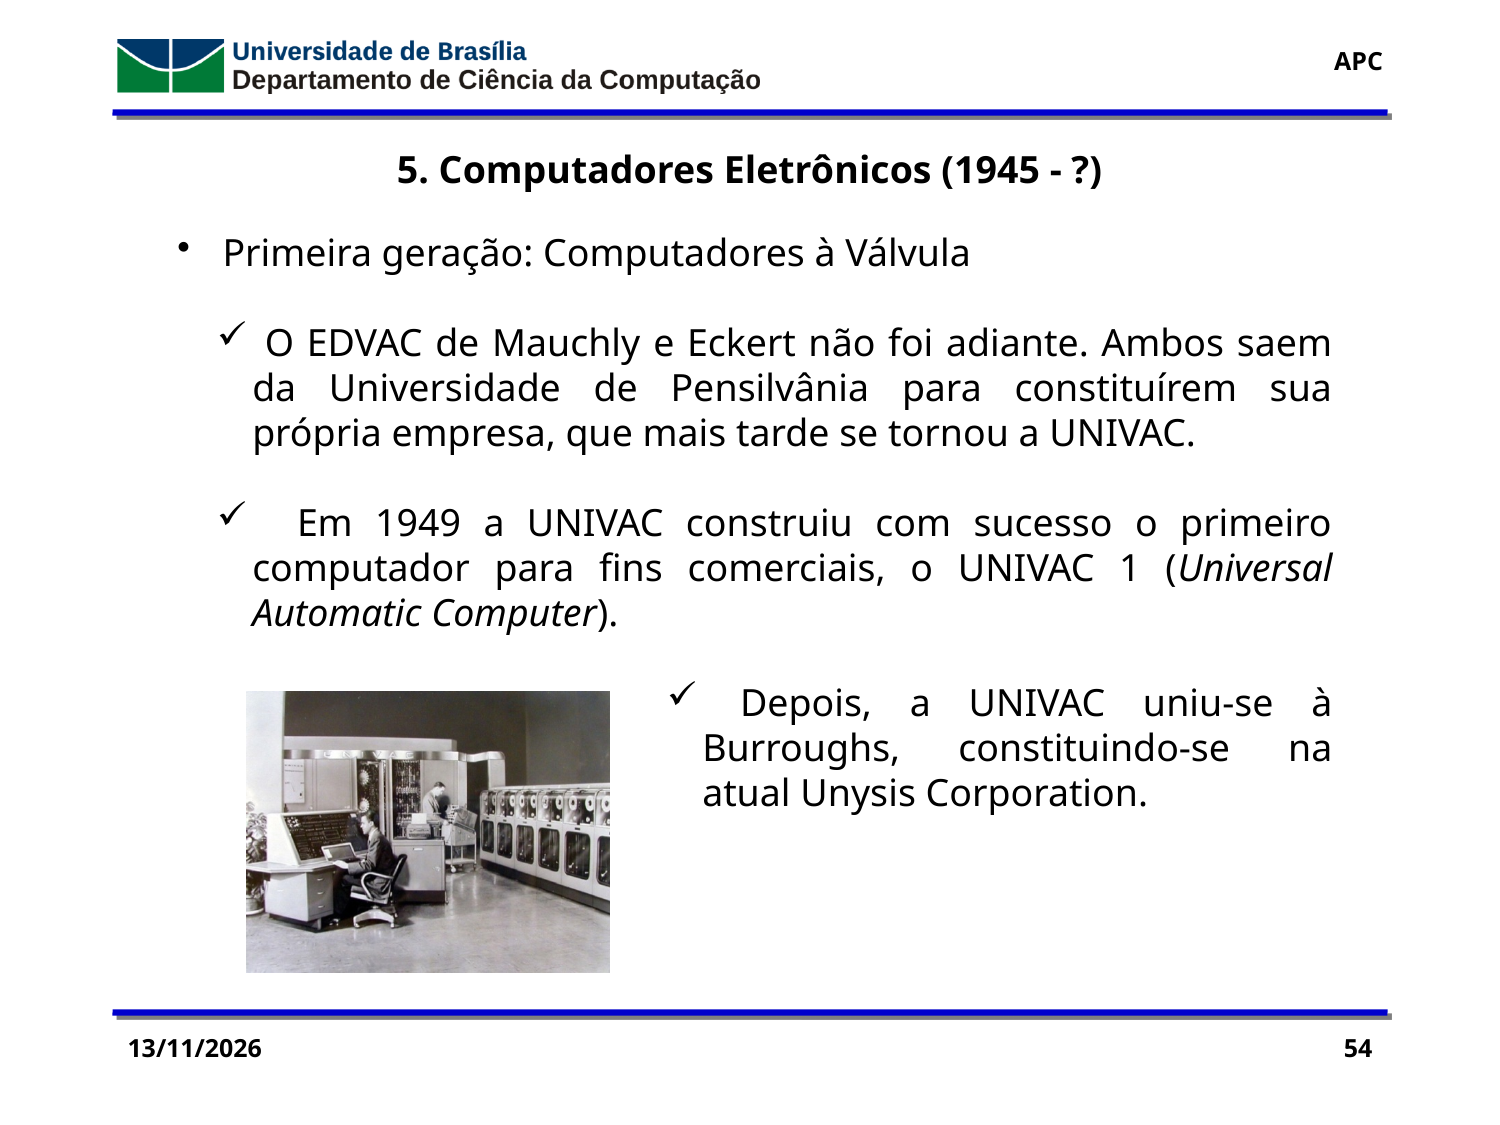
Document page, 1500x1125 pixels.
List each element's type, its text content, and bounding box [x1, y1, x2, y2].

slide_number 54 [1074, 1024, 1388, 1101]
picture [117, 39, 760, 94]
text_box Primeira geração: Computadores à Válvula O EDVAC de Mauchly e Eckert não foi adiante. Ambos saem da Universidade de Pensilvânia para constituírem sua própria empresa, que mais tarde se tornou a UNIVAC. Em 1949 a UNIVAC construiu com sucesso o primeiro computador para fins comerciais, o UNIVAC 1 (Universal Automatic Computer). Depois, a UNIVAC uniu-se à Burroughs, constituindo-se na atual Unysis Corporation. [162, 221, 1348, 911]
text_box 5. Computadores Eletrônicos (1945 - ?) [112, 138, 1388, 198]
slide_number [112, 1024, 426, 1101]
picture [245, 691, 610, 973]
